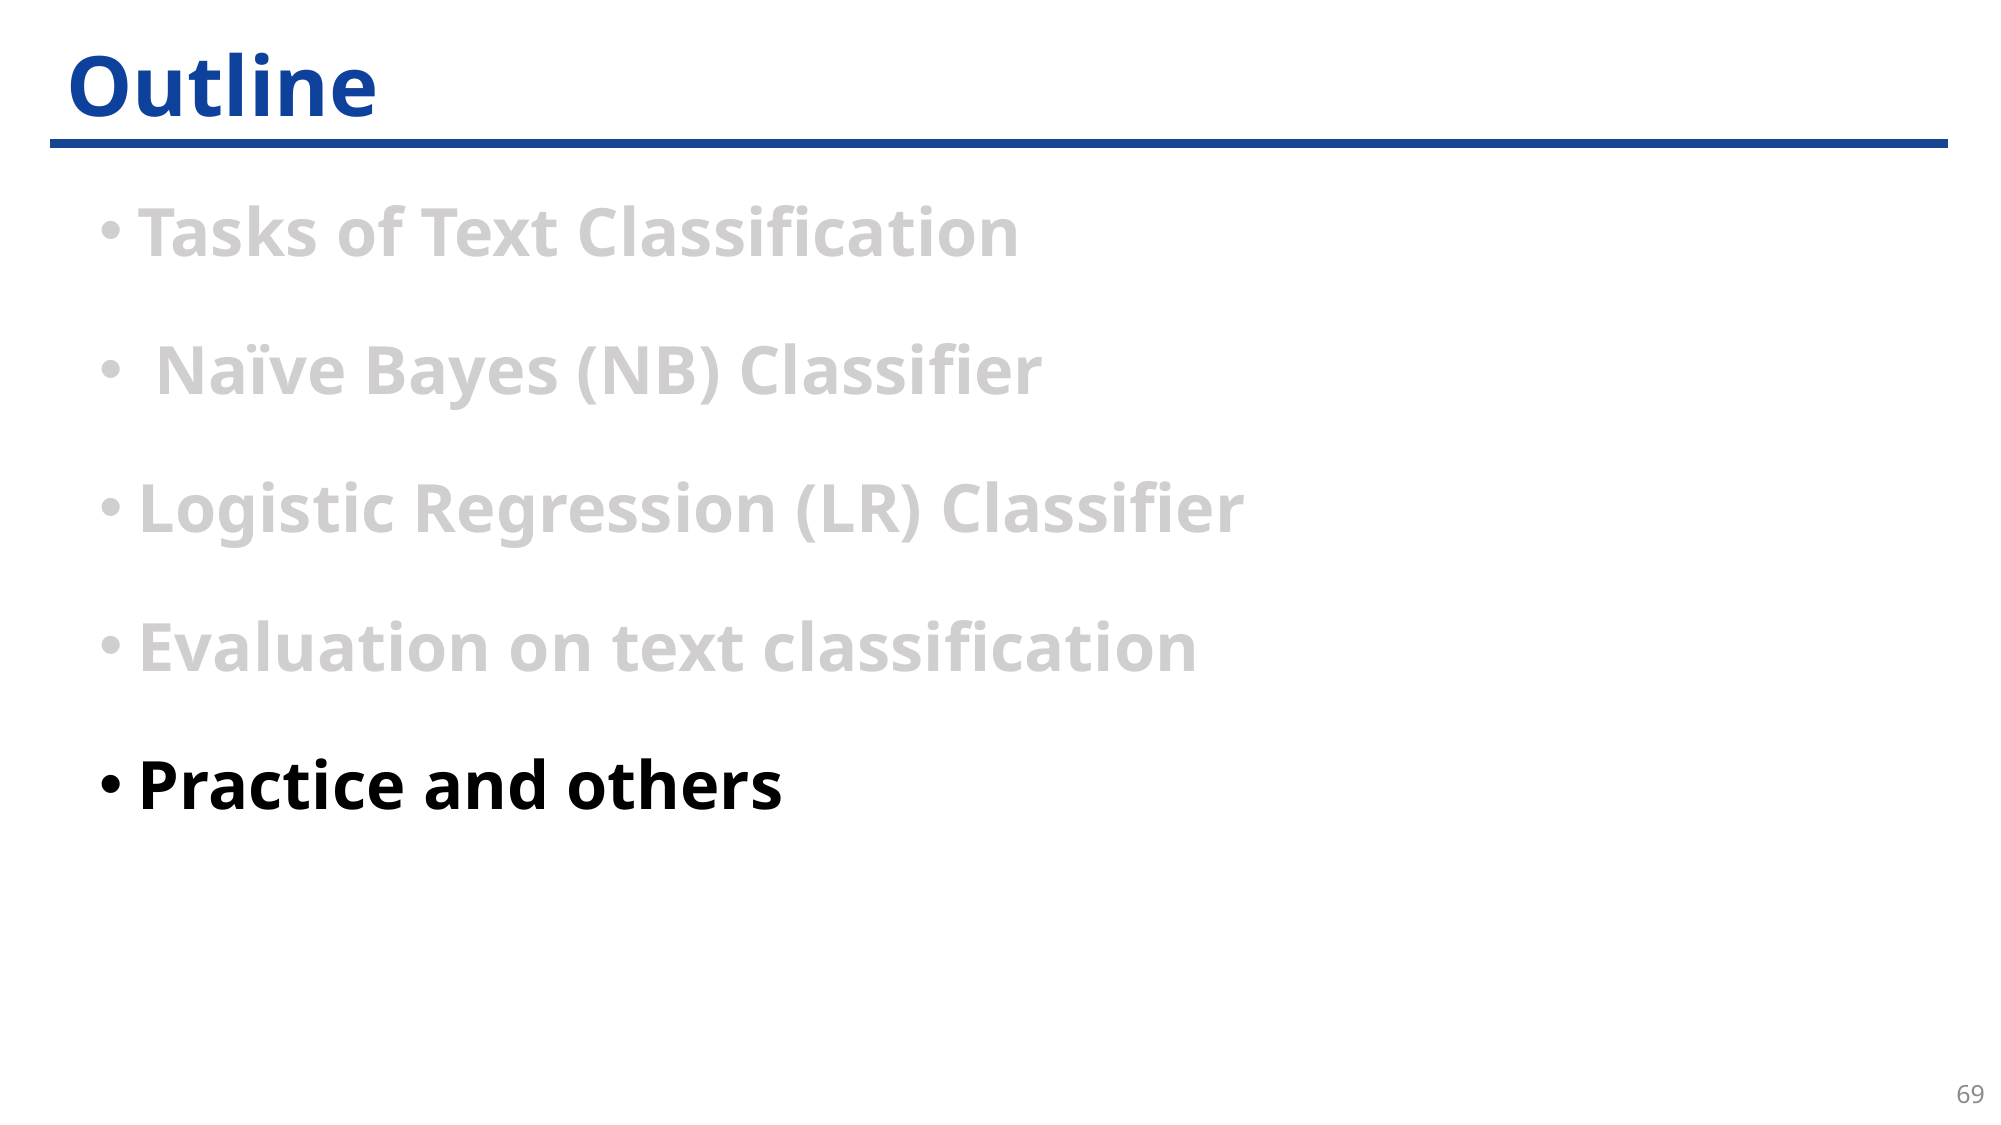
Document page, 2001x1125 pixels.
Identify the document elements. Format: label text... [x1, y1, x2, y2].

list Tasks of Text Classification Naïve Bayes (NB) Classifier Logistic Regression (LR) Classifier Evaluation on text classification Practice and others [84, 181, 1900, 1086]
slide_number 69 [1899, 1065, 2000, 1125]
title Outline [51, 39, 1947, 140]
